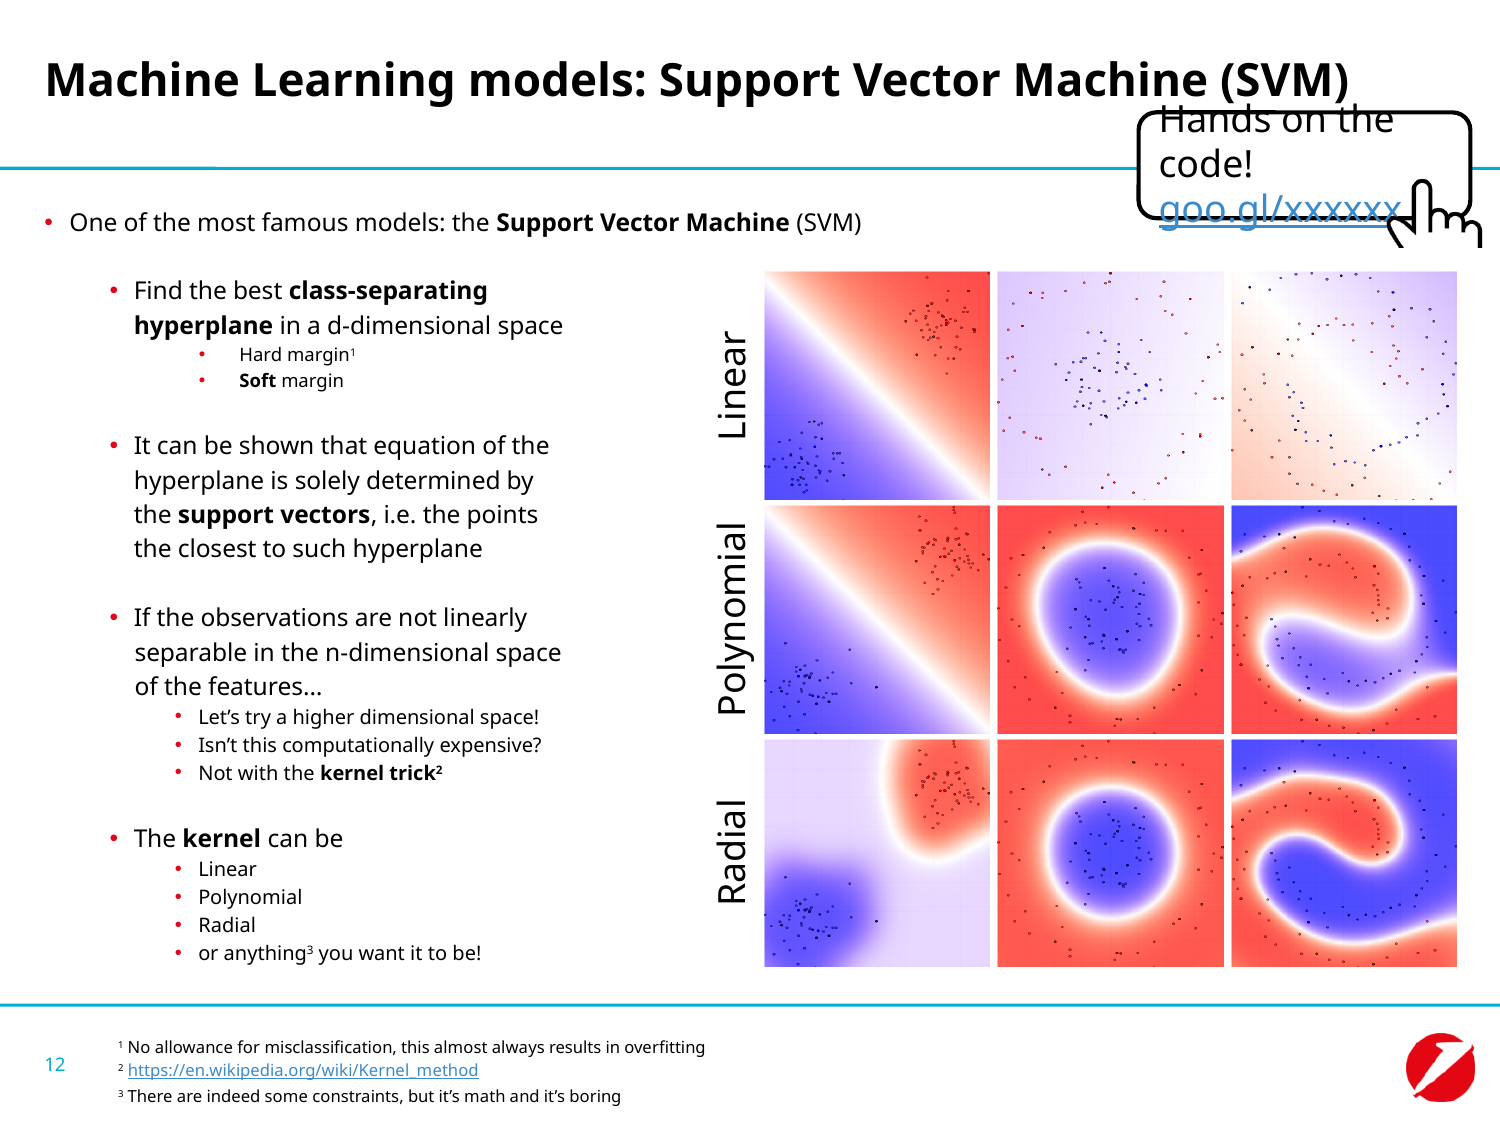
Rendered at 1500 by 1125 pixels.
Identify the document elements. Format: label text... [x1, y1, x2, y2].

text_box Radial [699, 734, 759, 972]
picture [996, 271, 1225, 500]
list 1 No allowance for misclassification, this almost always results in overfitting 2 https://en.wikipedia.org/wiki/Kernel_method 3 There are indeed some constraints, but it’s math and it’s boring [118, 1036, 1382, 1096]
picture [1229, 505, 1458, 734]
picture [762, 738, 991, 968]
picture [762, 271, 991, 500]
slide_number 12 [44, 1036, 89, 1096]
picture [996, 738, 1225, 968]
list One of the most famous models: the Support Vector Machine (SVM) Find the best class-separating hyperplane in a d-dimensional space Hard margin1 Soft margin It can be shown that equation of the hyperplane is solely determined by the support vectors, i.e. the points the closest to such hyperplane If the observations are not linearly separable in the n-dimensional space of the features… Let’s try a higher dimensional space! Isn’t this computationally expensive? Not with the kernel trick2 The kernel can be Linear Polynomial Radial or anything3 you want it to be! [44, 206, 1469, 975]
picture [1406, 1033, 1475, 1102]
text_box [1138, 112, 1500, 248]
title Machine Learning models: Support Vector Machine (SVM) [44, 0, 1470, 166]
picture [762, 505, 991, 734]
text_box Linear [699, 267, 762, 500]
picture [1229, 271, 1458, 500]
text_box Polynomial [699, 500, 758, 734]
picture [996, 505, 1225, 734]
picture [1229, 738, 1458, 968]
